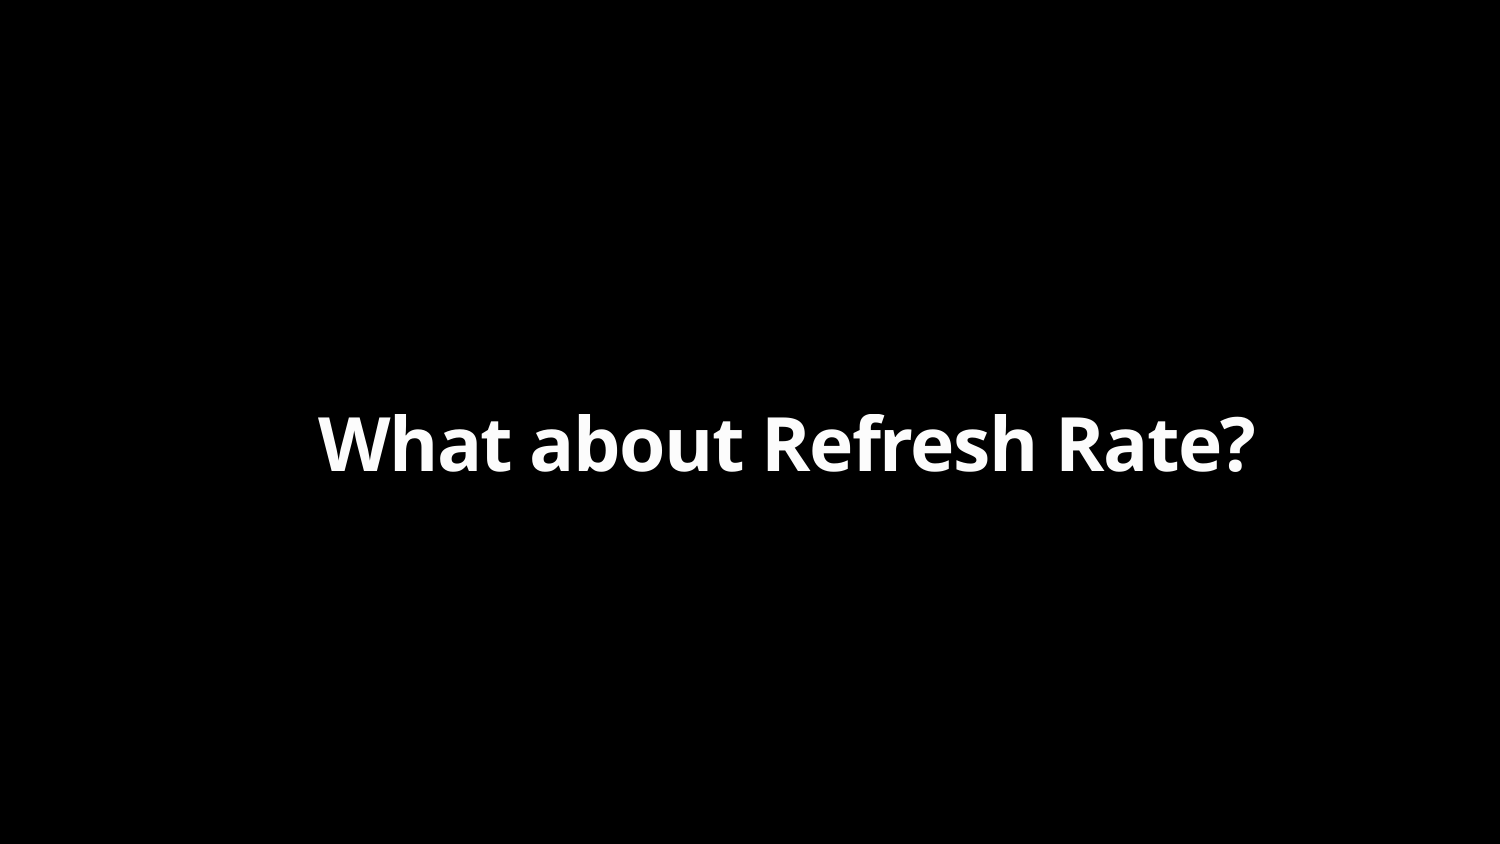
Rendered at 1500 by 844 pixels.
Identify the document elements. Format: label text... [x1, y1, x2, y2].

text_box What about Refresh Rate? [240, 396, 1335, 487]
